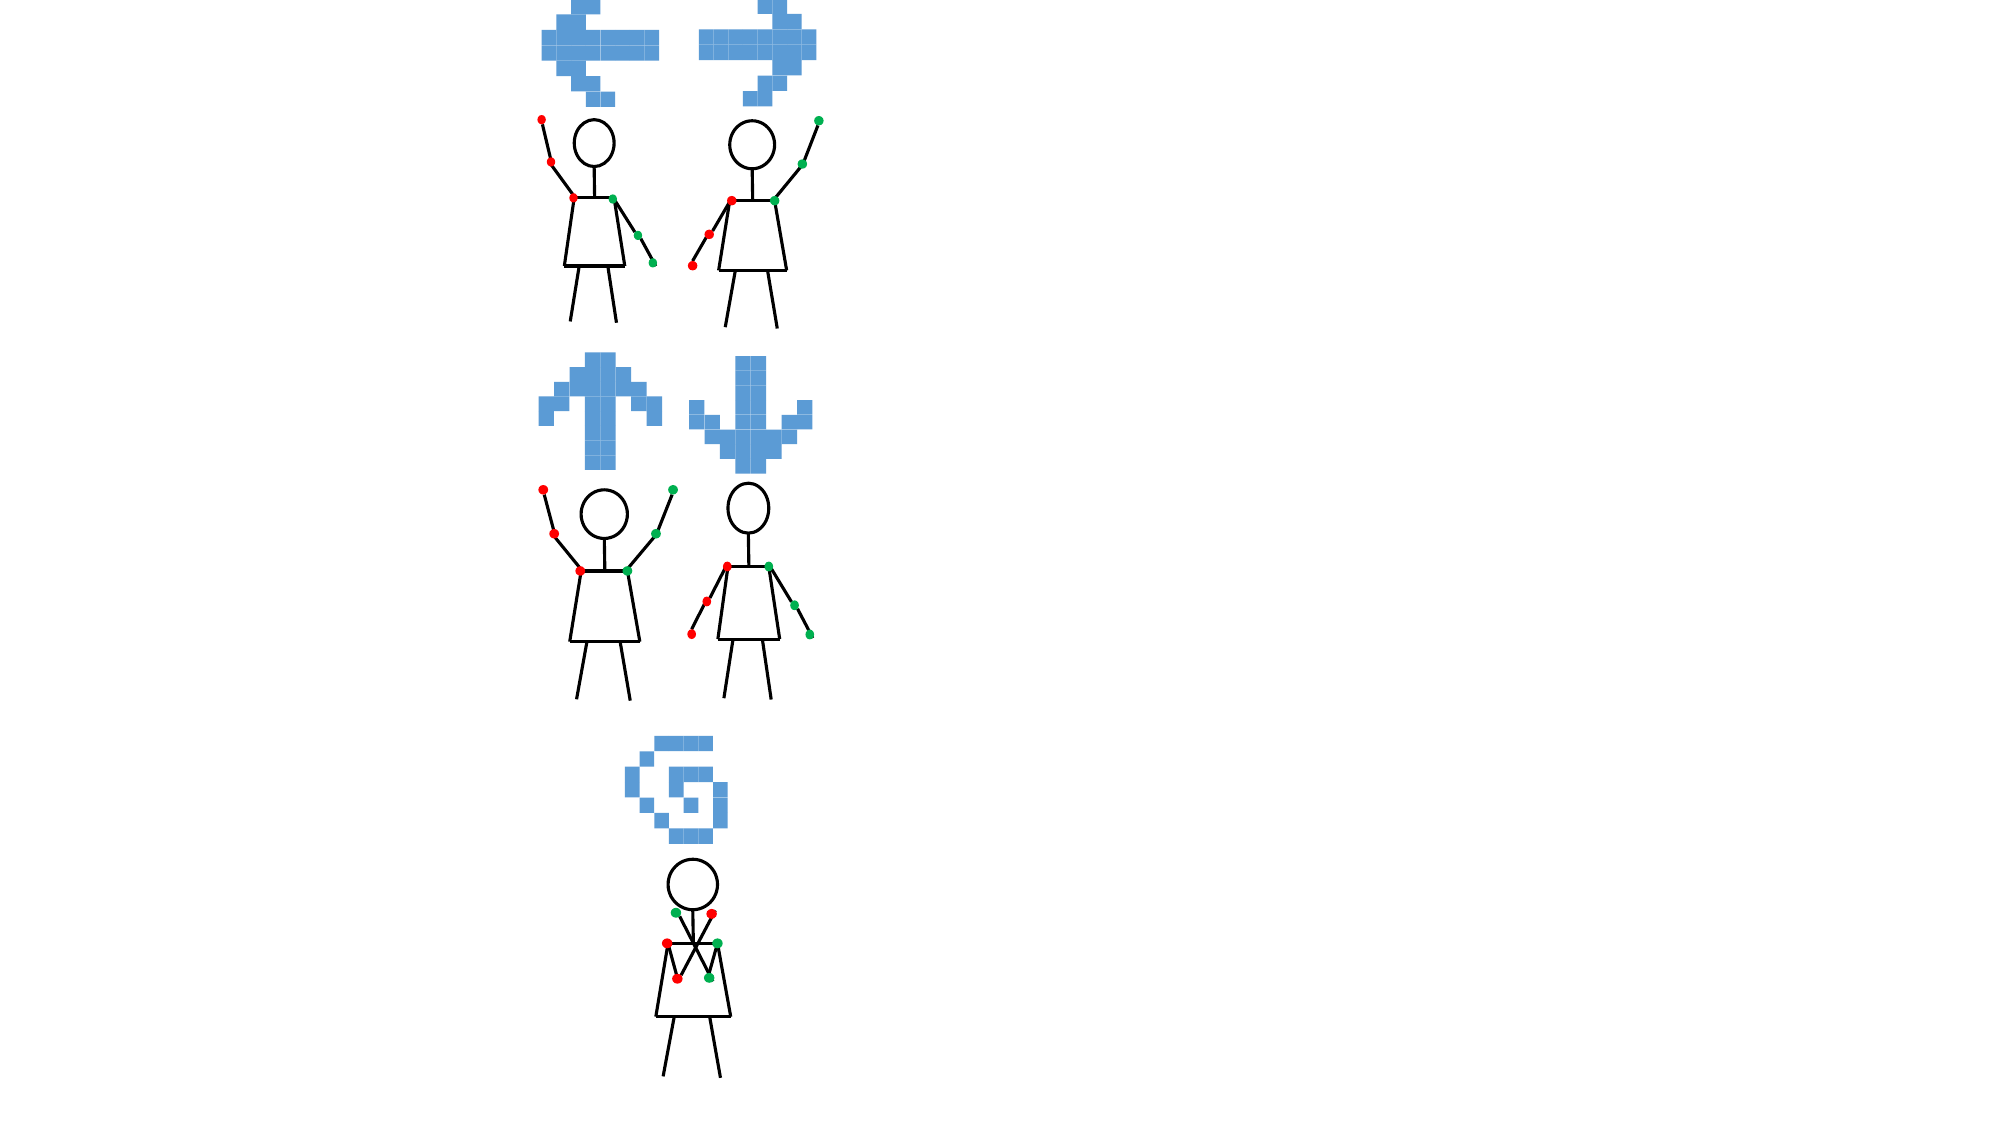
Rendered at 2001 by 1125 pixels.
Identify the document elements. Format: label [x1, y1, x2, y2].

text_box [537, 0, 824, 1078]
